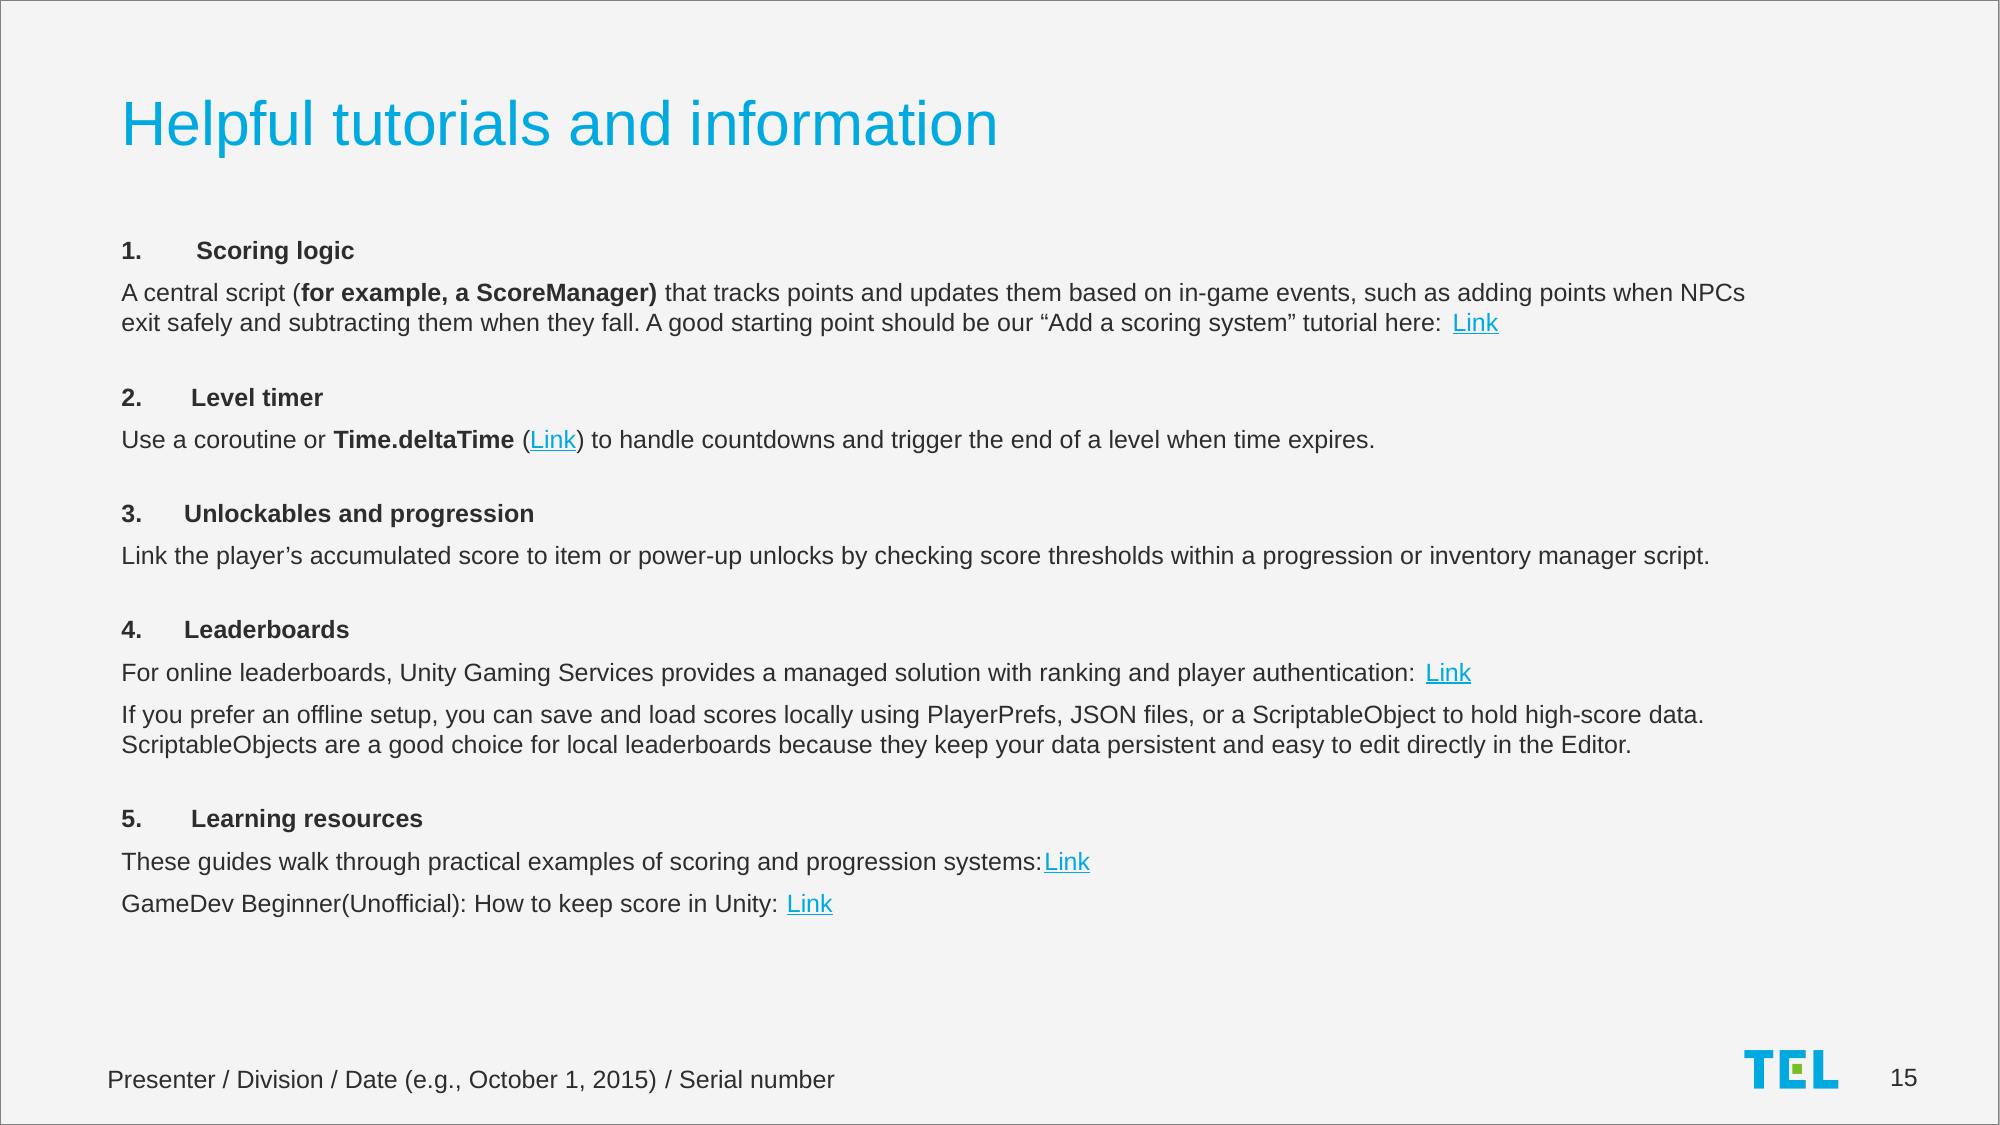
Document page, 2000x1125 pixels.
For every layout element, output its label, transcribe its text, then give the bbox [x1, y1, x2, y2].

text_box 2. Level timer Use a coroutine or Time.deltaTime (Link) to handle countdowns and trigger the end of a level when time expires. [106, 373, 1773, 449]
picture [1740, 1046, 1841, 1094]
text_box 3. Unlockables and progression Link the player’s accumulated score to item or power-up unlocks by checking score thresholds within a progression or inventory manager script. [106, 489, 1773, 565]
text_box 4. Leaderboards For online leaderboards, Unity Gaming Services provides a managed solution with ranking and player authentication: Link If you prefer an offline setup, you can save and load scores locally using PlayerPrefs, JSON files, or a ScriptableObject to hold high-score data. ScriptableObjects are a good choice for local leaderboards because they keep your data persistent and easy to edit directly in the Editor. [106, 606, 1773, 755]
list Scoring logic A central script (for example, a ScoreManager) that tracks points and updates them based on in-game events, such as adding points when NPCs exit safely and subtracting them when they fall. A good starting point should be our “Add a scoring system” tutorial here: Link [106, 226, 1773, 333]
title Helpful tutorials and information [106, 75, 1898, 162]
text_box 5. Learning resources These guides walk through practical examples of scoring and progression systems:Link GameDev Beginner(Unofficial): How to keep score in Unity: Link [106, 795, 1773, 913]
